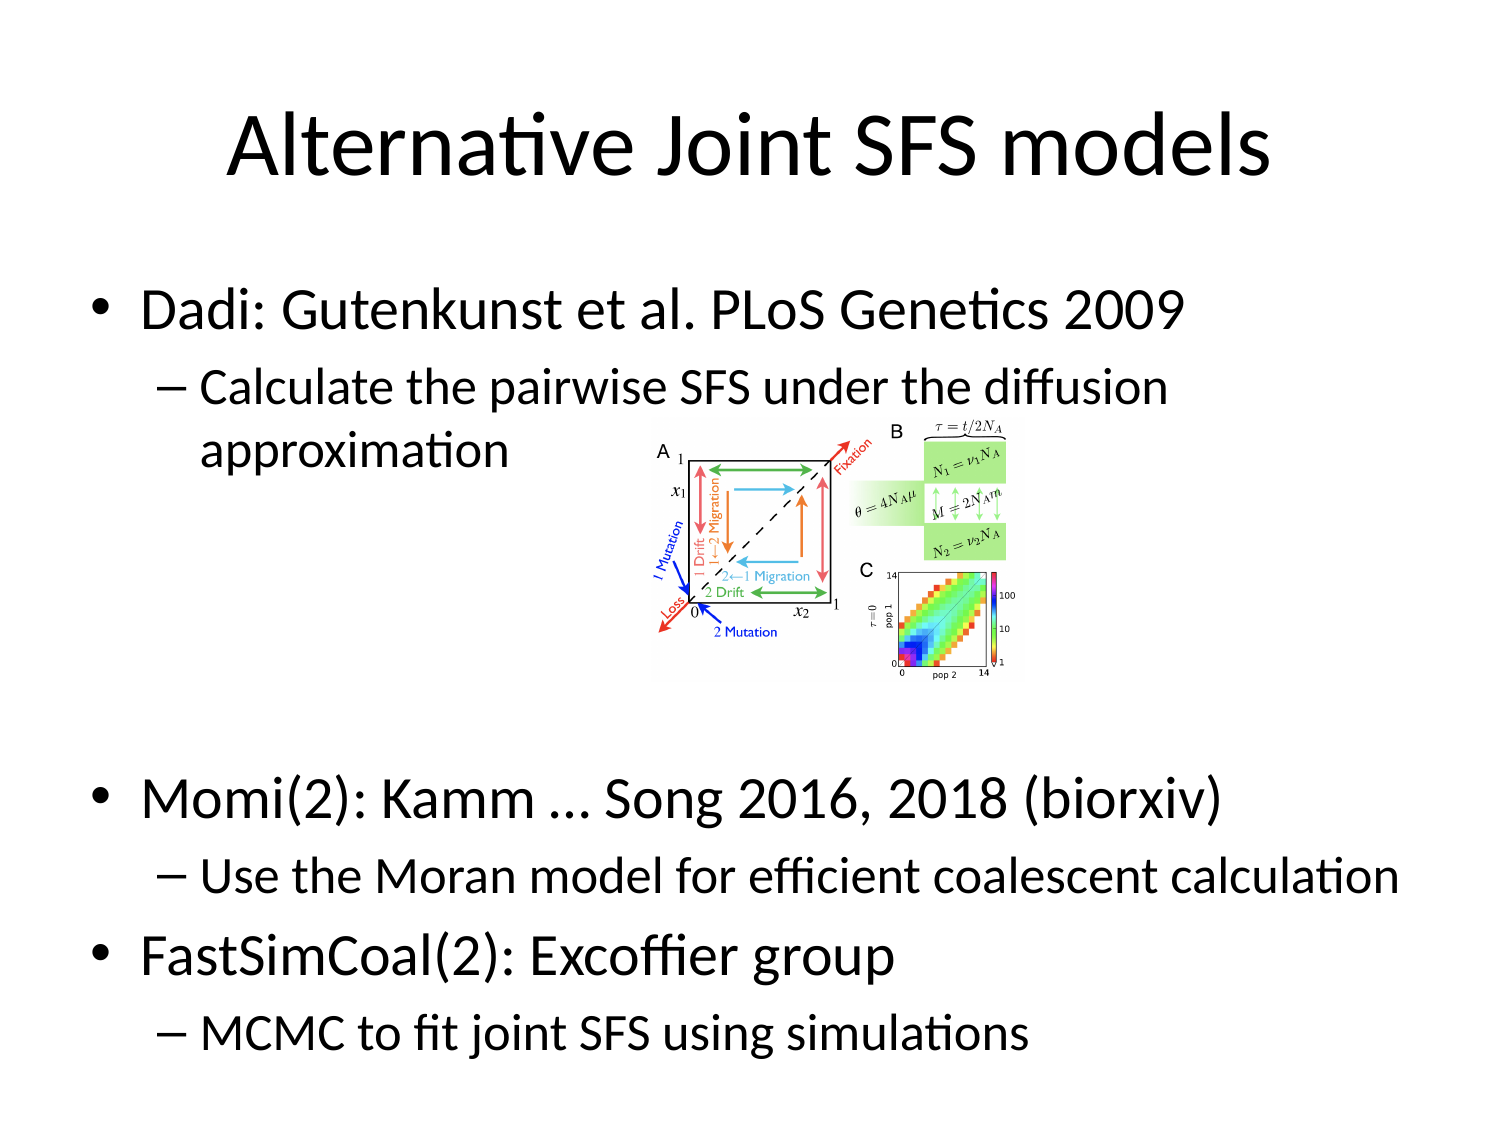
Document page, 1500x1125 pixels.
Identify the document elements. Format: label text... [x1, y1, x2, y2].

list Dadi: Gutenkunst et al. PLoS Genetics 2009 Calculate the pairwise SFS under the diffusion approximation Momi(2): Kamm … Song 2016, 2018 (biorxiv) Use the Moran model for efficient coalescent calculation FastSimCoal(2): Excoffier group MCMC to fit joint SFS using simulations [75, 262, 1425, 1125]
title Alternative Joint SFS models [75, 45, 1425, 233]
picture [650, 416, 1026, 682]
